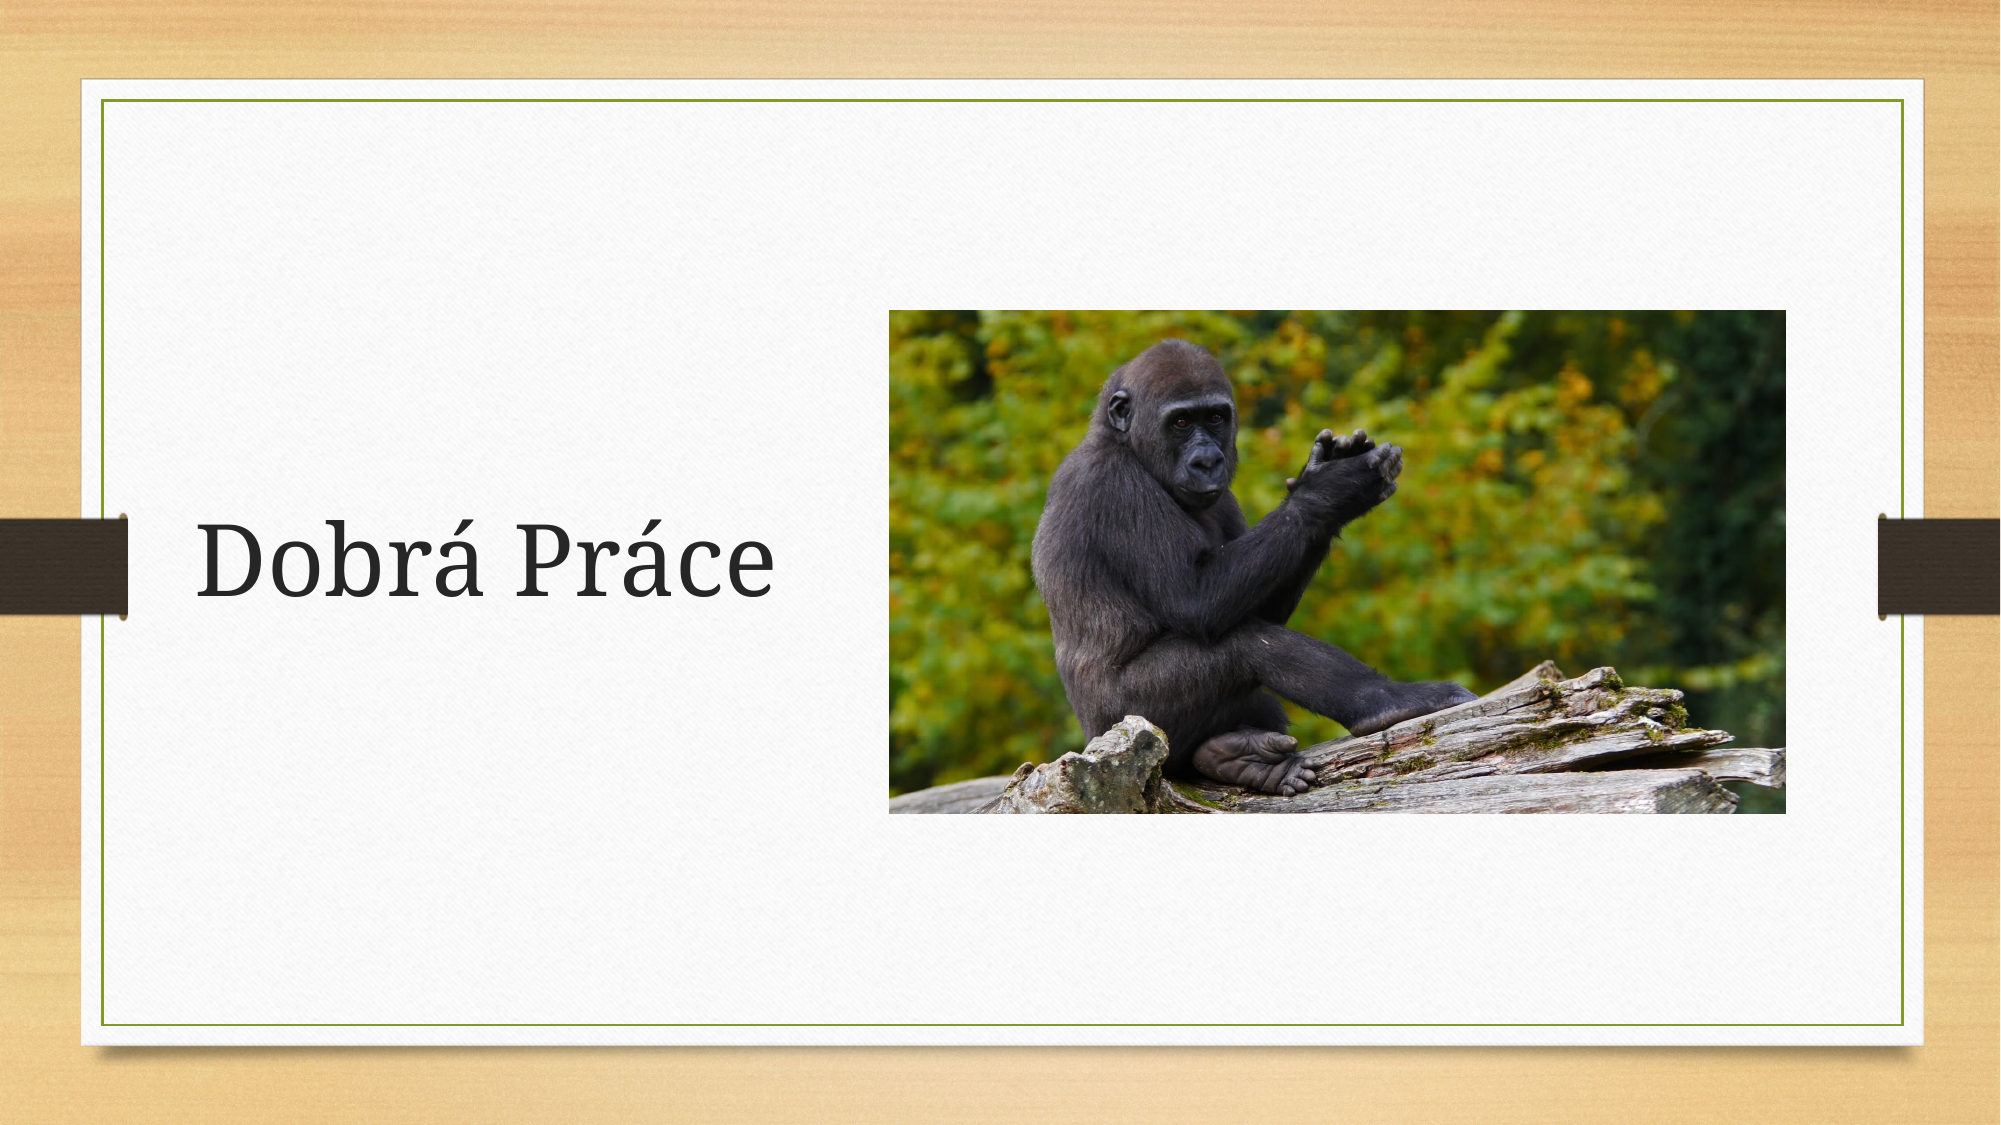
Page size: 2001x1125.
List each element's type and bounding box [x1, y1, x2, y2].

text_box [0, 0, 2000, 1125]
text_box [888, 309, 1787, 815]
